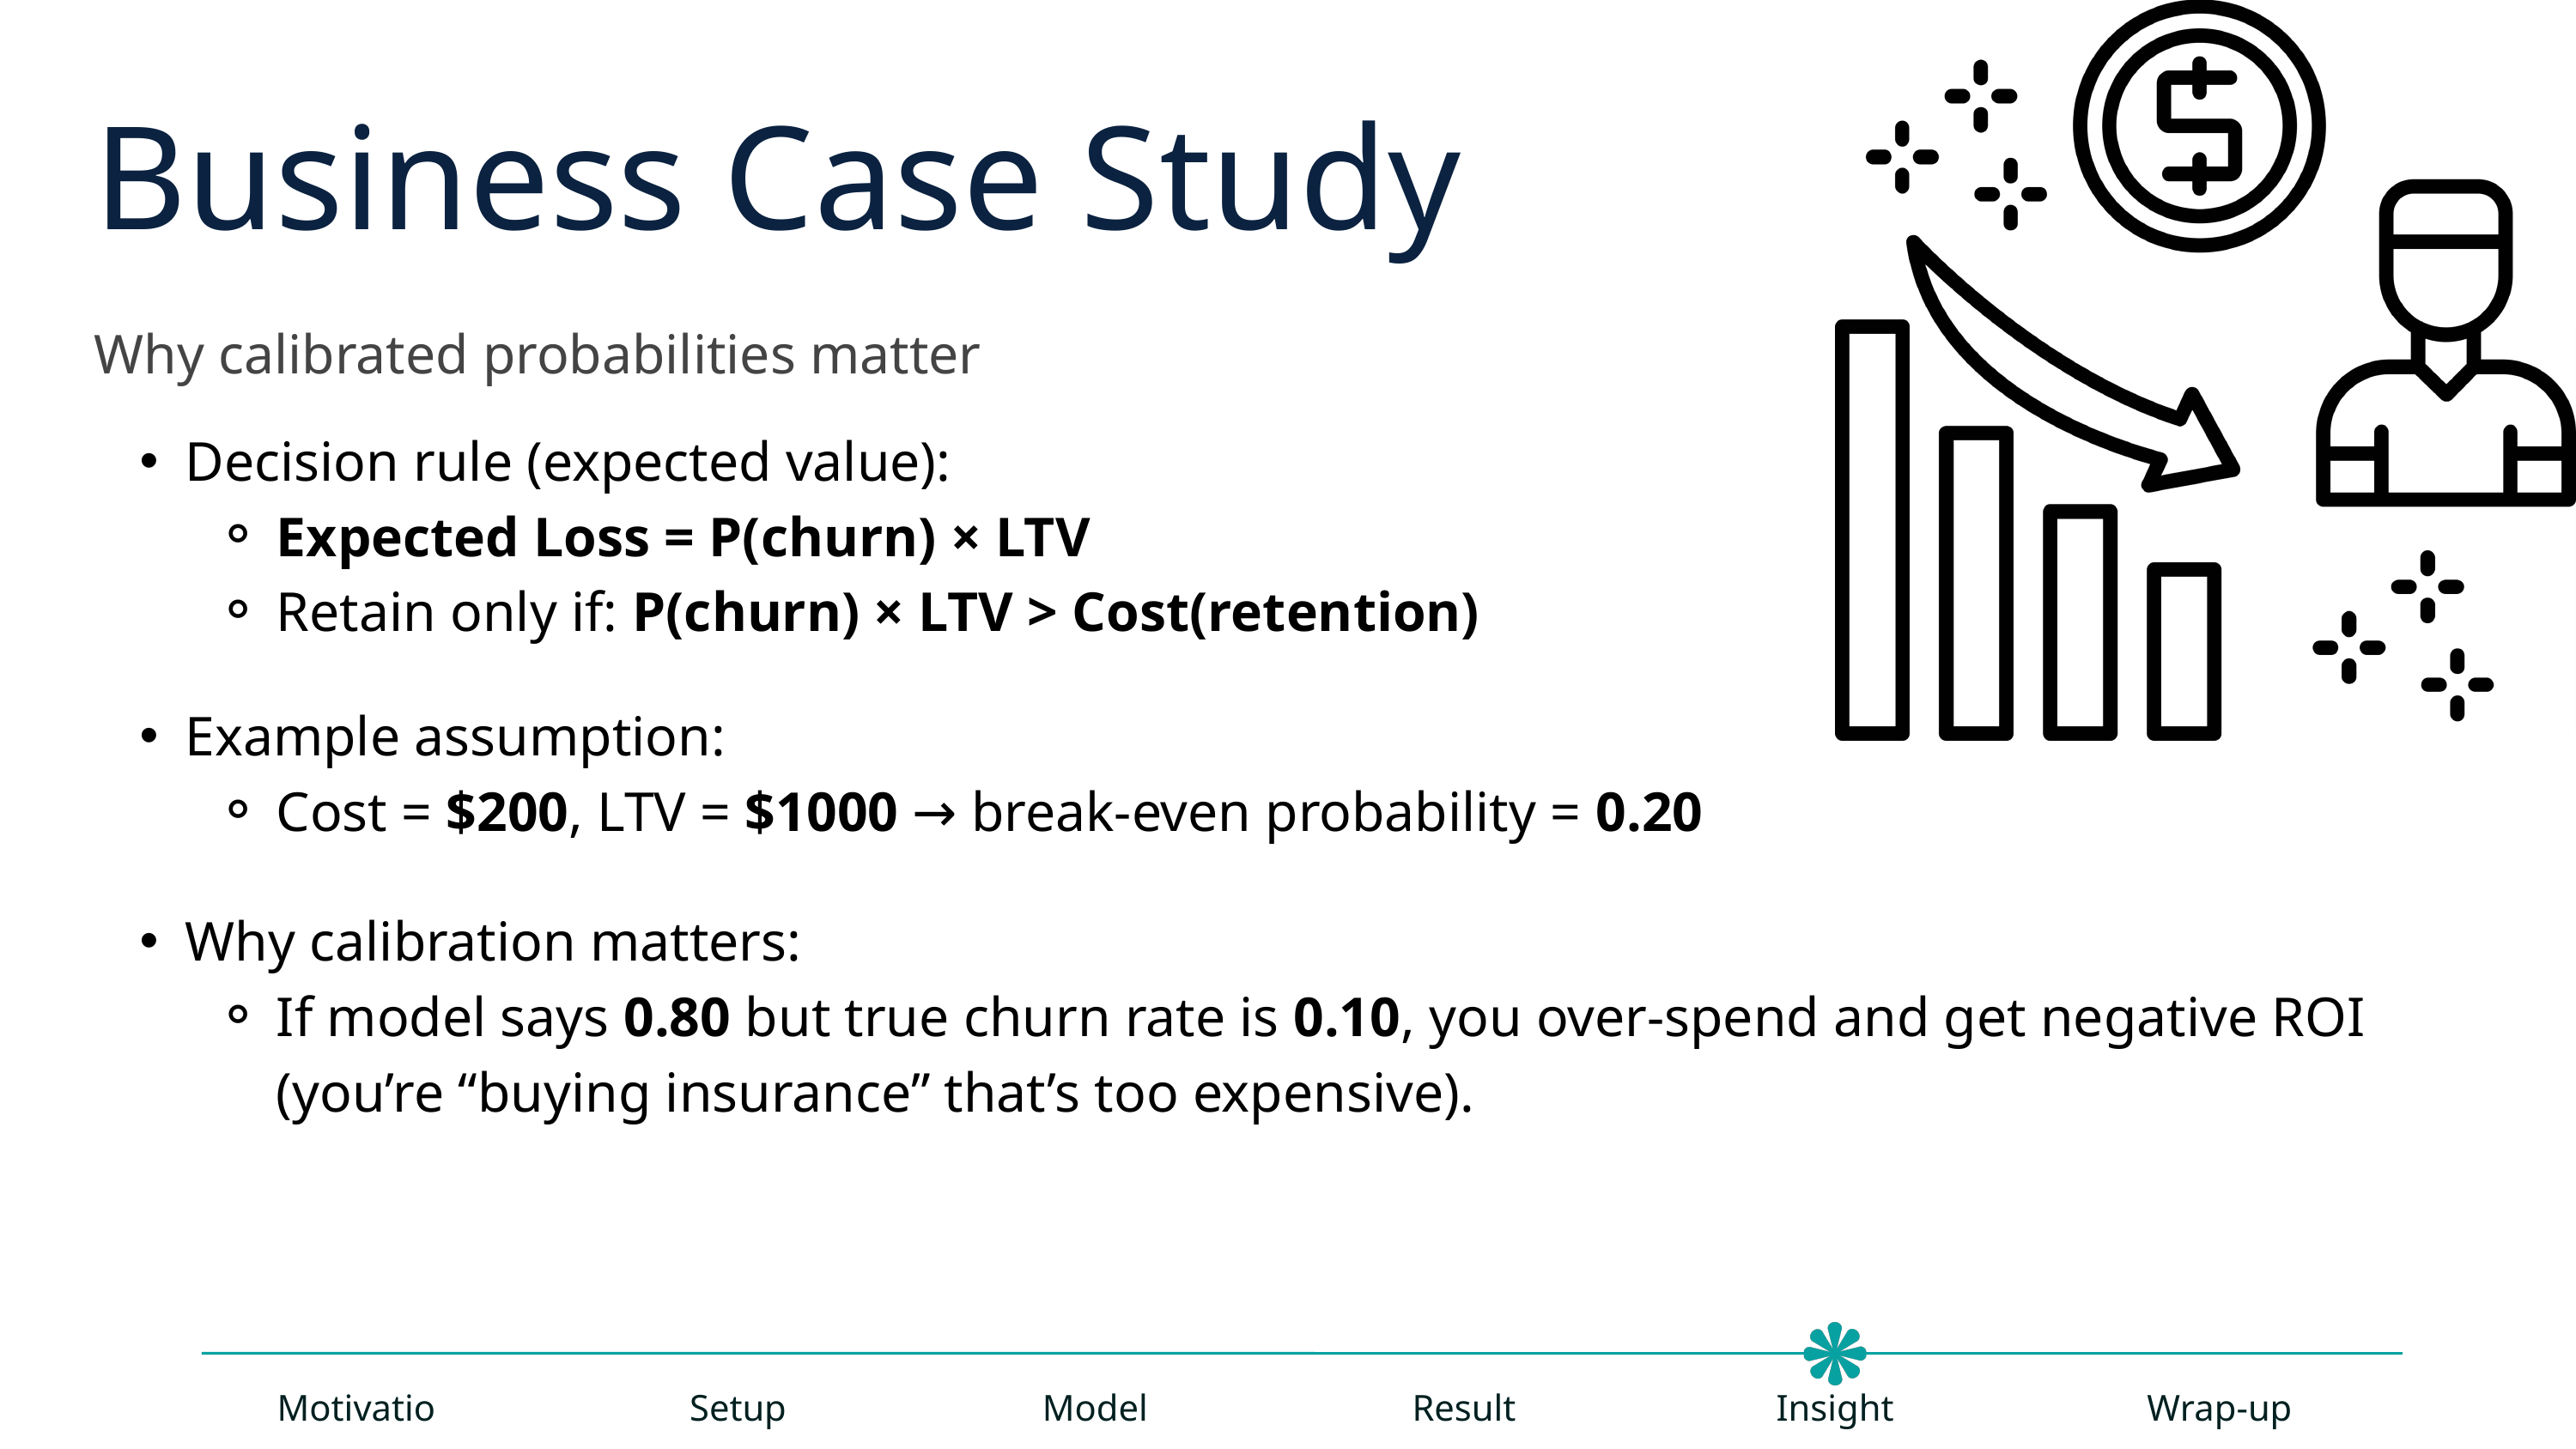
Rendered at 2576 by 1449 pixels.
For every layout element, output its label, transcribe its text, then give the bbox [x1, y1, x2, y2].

text_box Wrap-up [2144, 1378, 2295, 1429]
text_box [1803, 1322, 1867, 1378]
text_box Decision rule (expected value): Expected Loss = P(churn) × LTV Retain only if: P(churn) × LTV > Cost(retention) [94, 416, 1706, 643]
text_box Insights [1771, 1378, 1899, 1449]
text_box Setup [689, 1378, 787, 1429]
text_box Motivation [269, 1378, 444, 1449]
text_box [94, 94, 2146, 379]
text_box [1835, 0, 2576, 741]
text_box Example assumption: Cost = $200, LTV = $1000 → break-even probability = 0.20 [94, 691, 1745, 842]
text_box Results [1405, 1378, 1524, 1449]
text_box Models [1035, 1378, 1156, 1449]
text_box Why calibration matters: If model says 0.80 but true churn rate is 0.10, you over-spend and get negative ROI (you’re “buying insurance” that’s too expensive). [94, 897, 2464, 1123]
